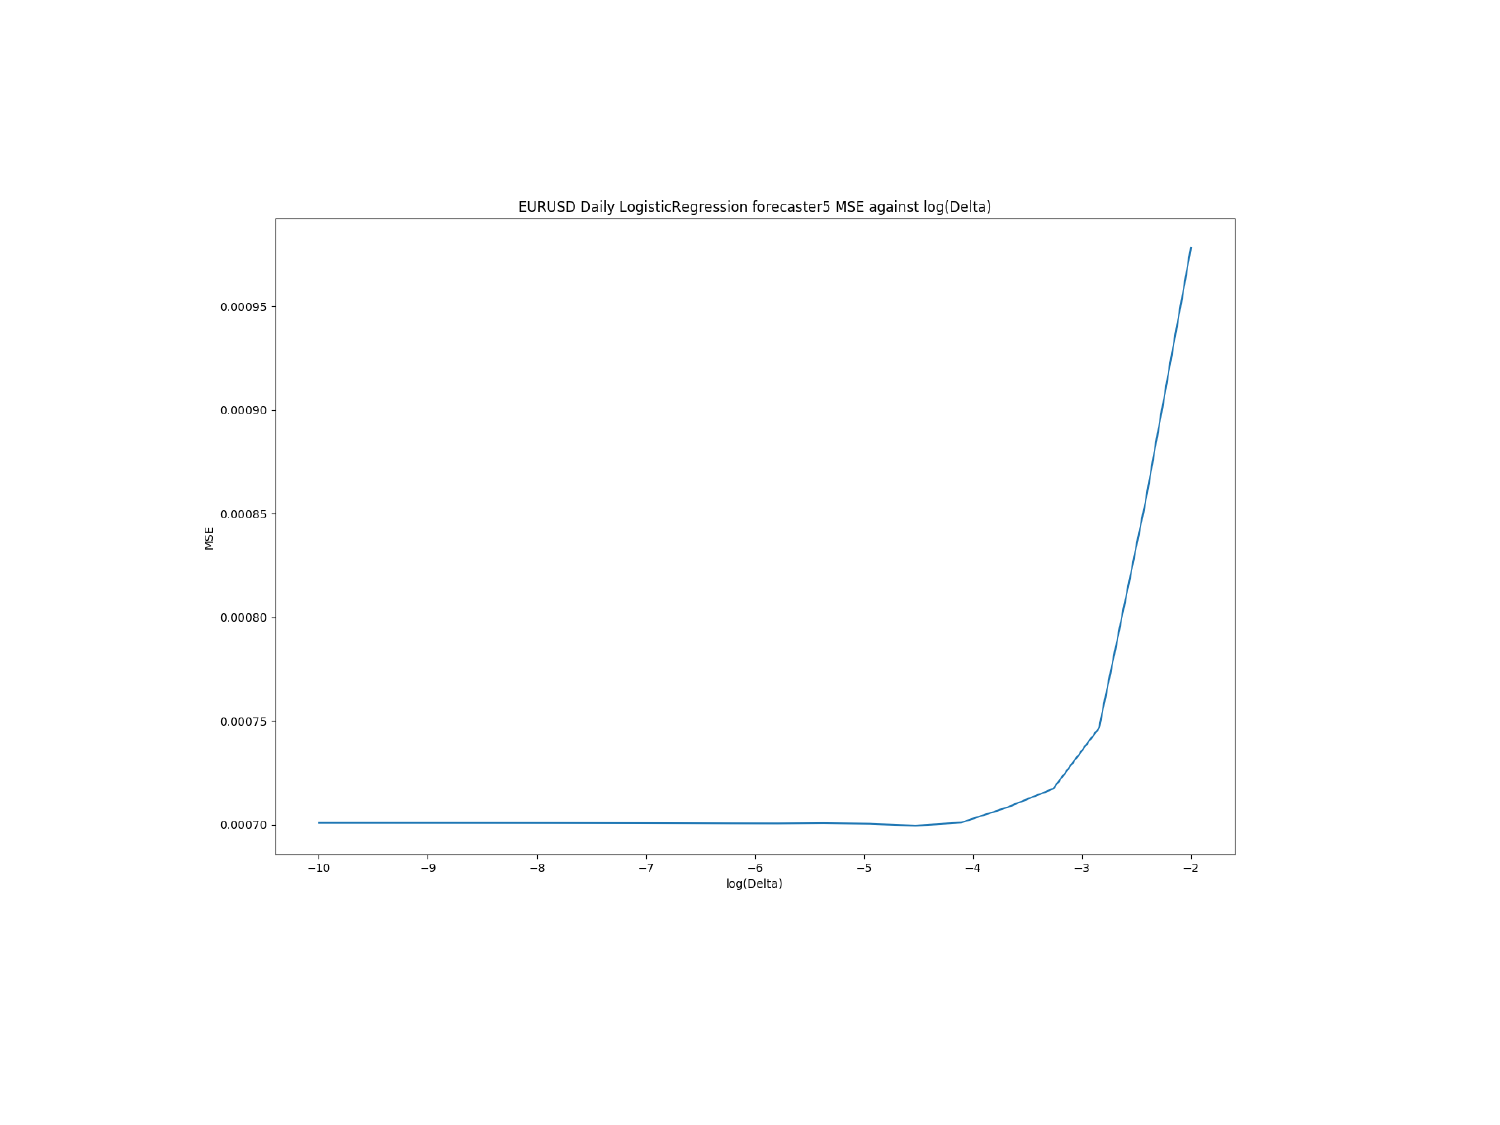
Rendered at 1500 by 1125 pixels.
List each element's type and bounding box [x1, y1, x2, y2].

picture [119, 119, 1358, 946]
